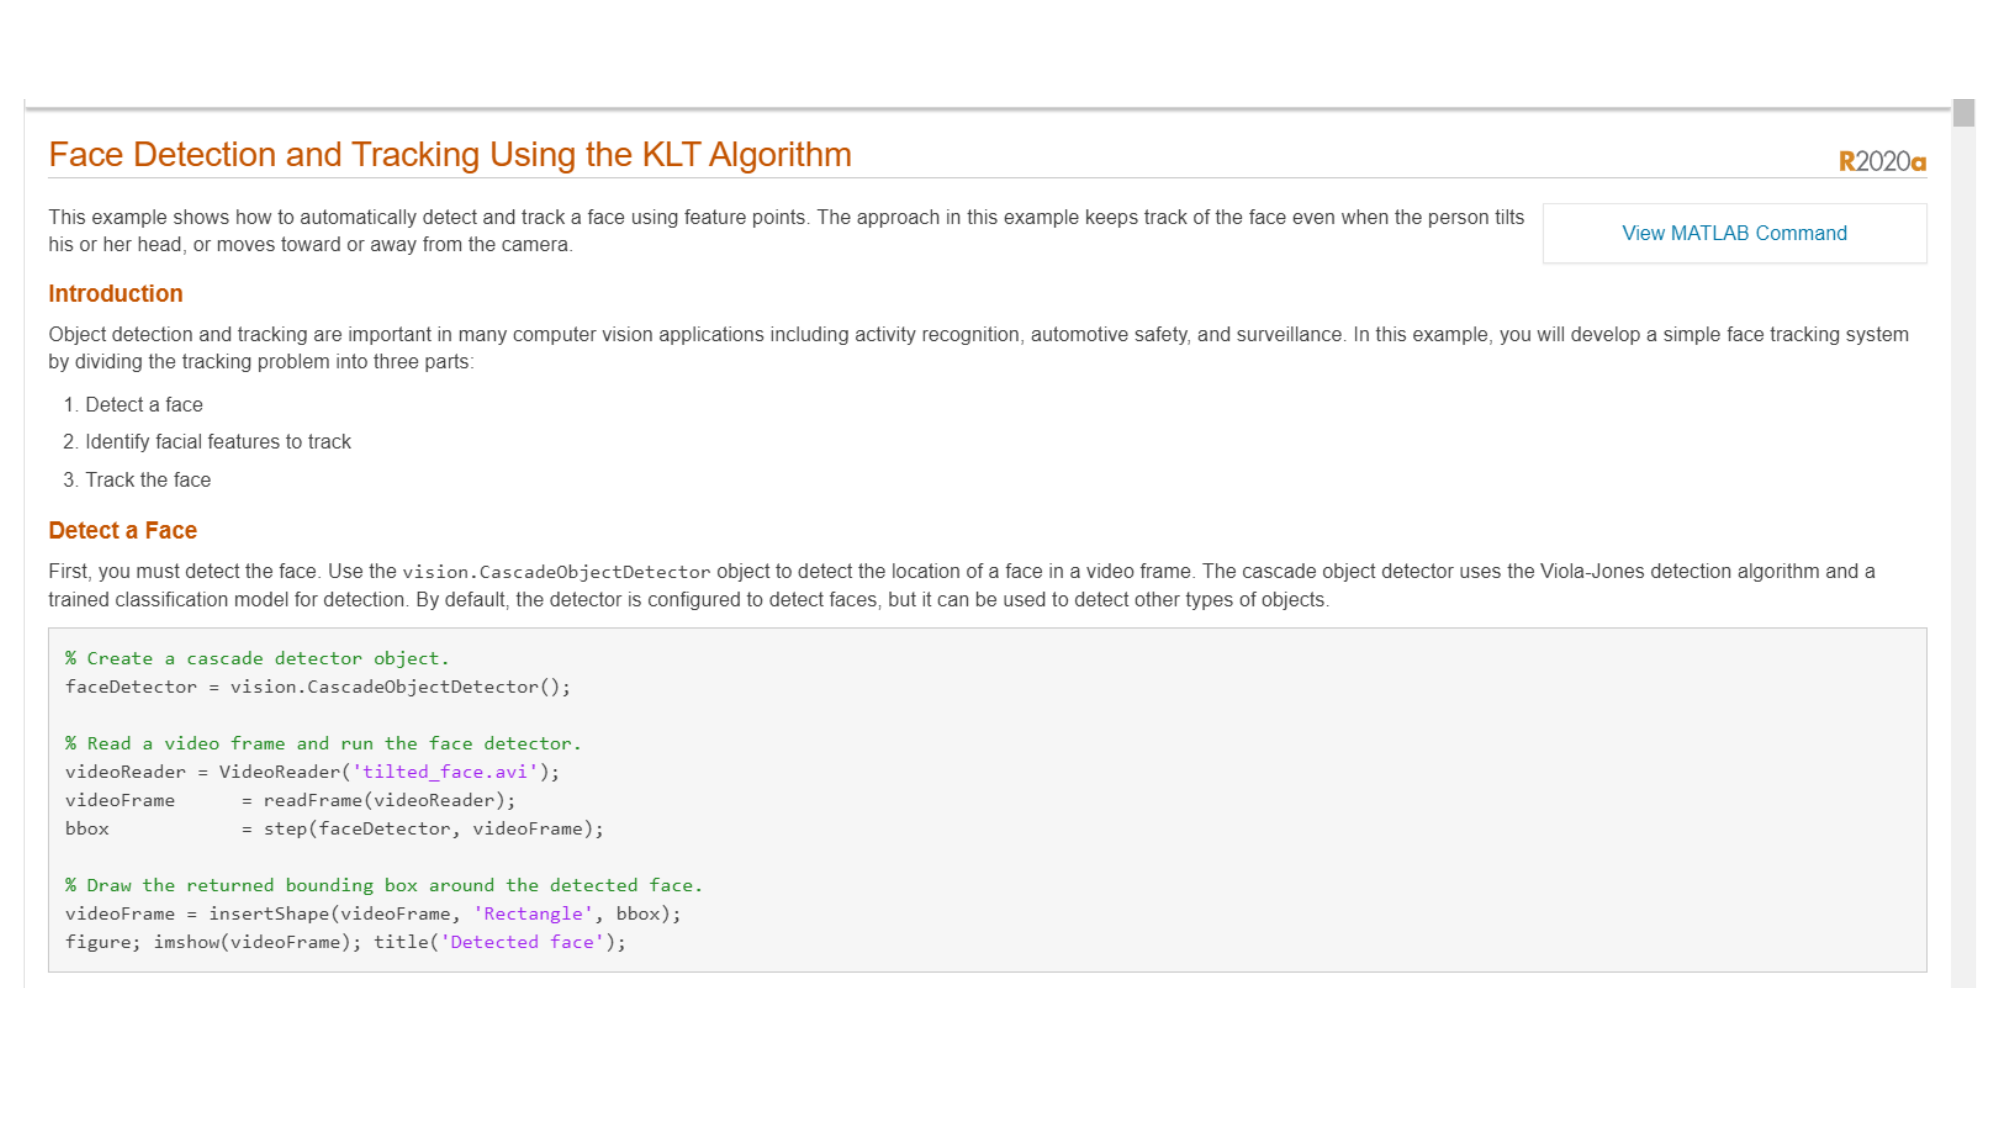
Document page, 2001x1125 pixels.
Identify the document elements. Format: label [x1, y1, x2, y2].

picture [23, 99, 1977, 988]
